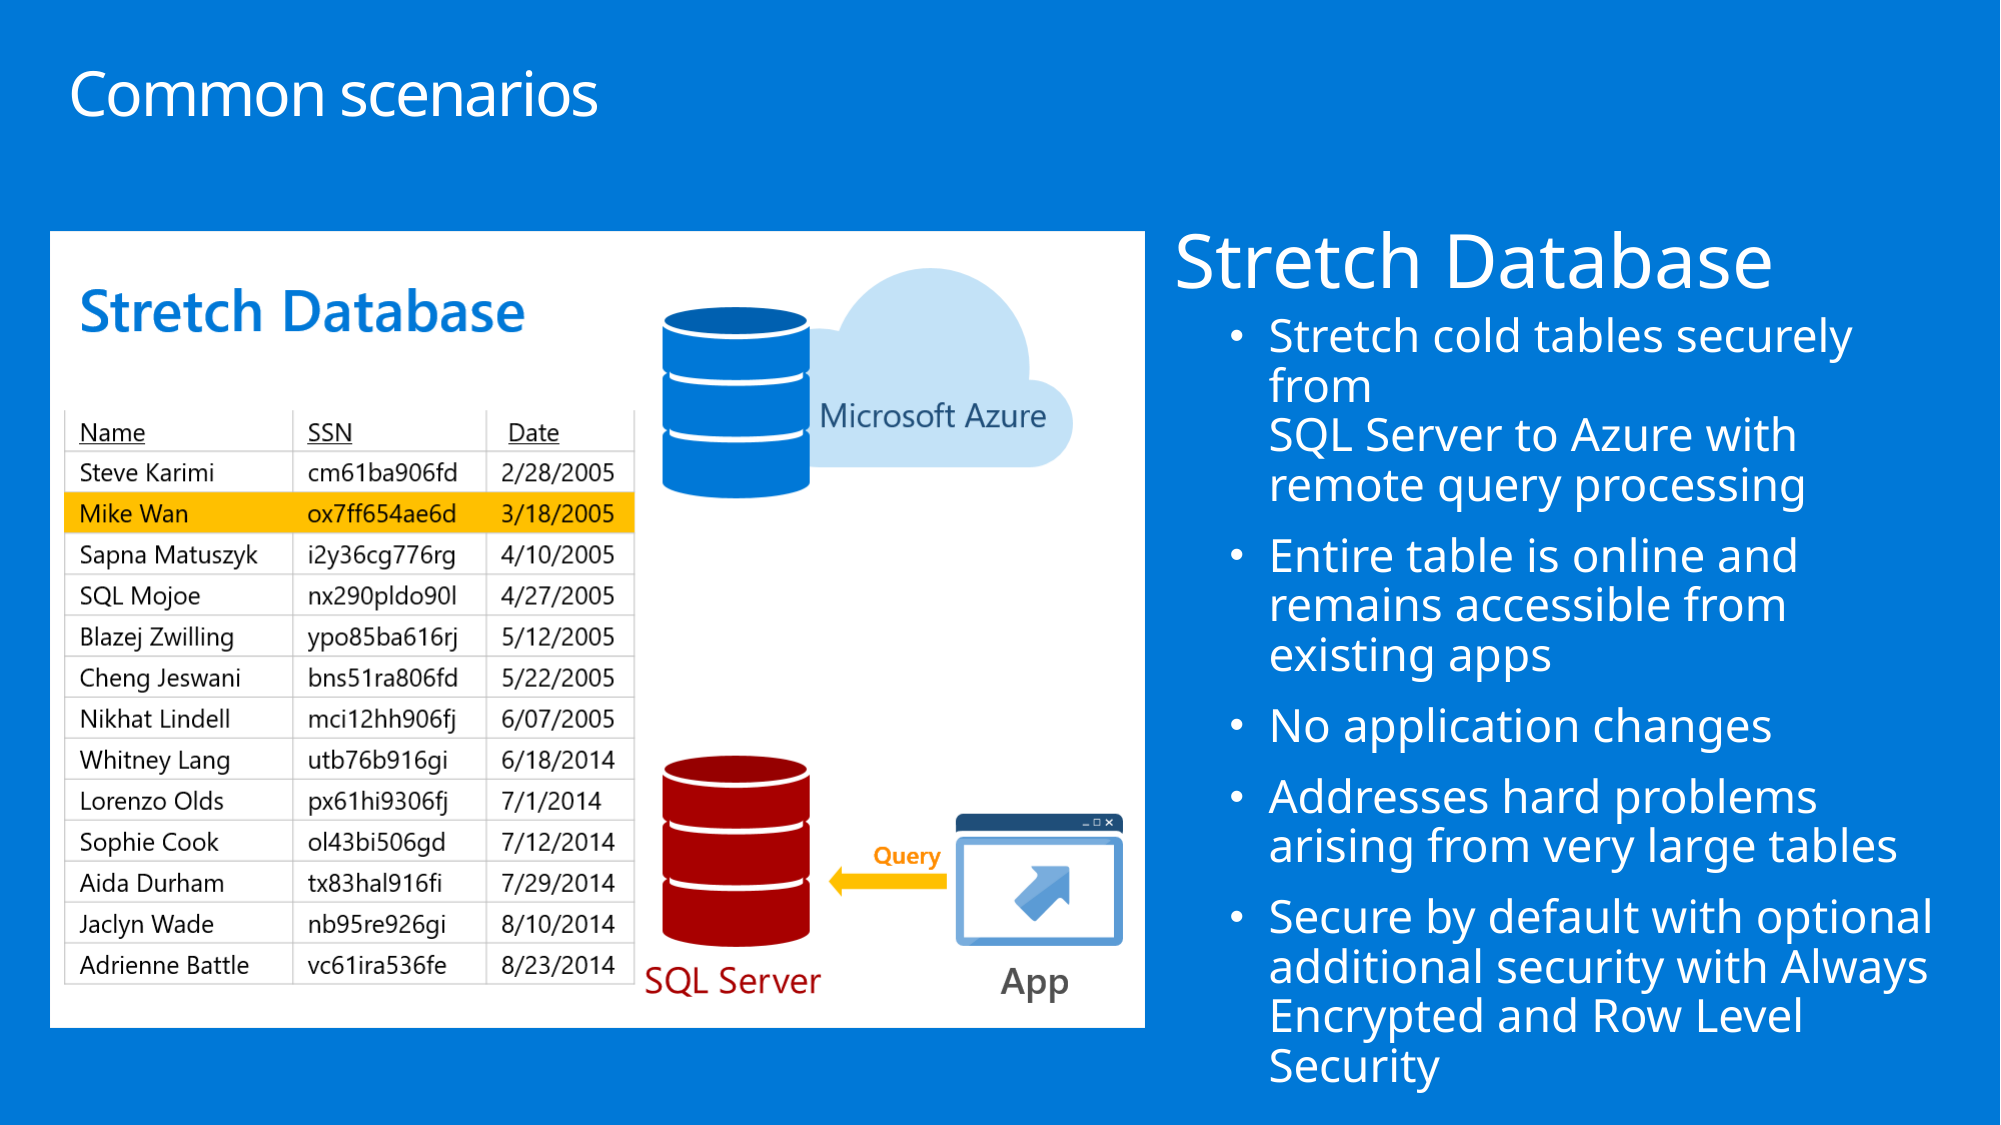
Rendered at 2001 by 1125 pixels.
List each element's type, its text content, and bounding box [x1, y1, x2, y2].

title Common scenarios [44, 47, 1957, 196]
list Stretch Database Stretch cold tables securely from SQL Server to Azure with remote query processing Entire table is online and remains accessible from existing apps No application changes Addresses hard problems arising from very large tables Secure by default with optional additional security with Always Encrypted and Row Level Security [1150, 208, 1981, 1081]
picture [43, 194, 1157, 1051]
